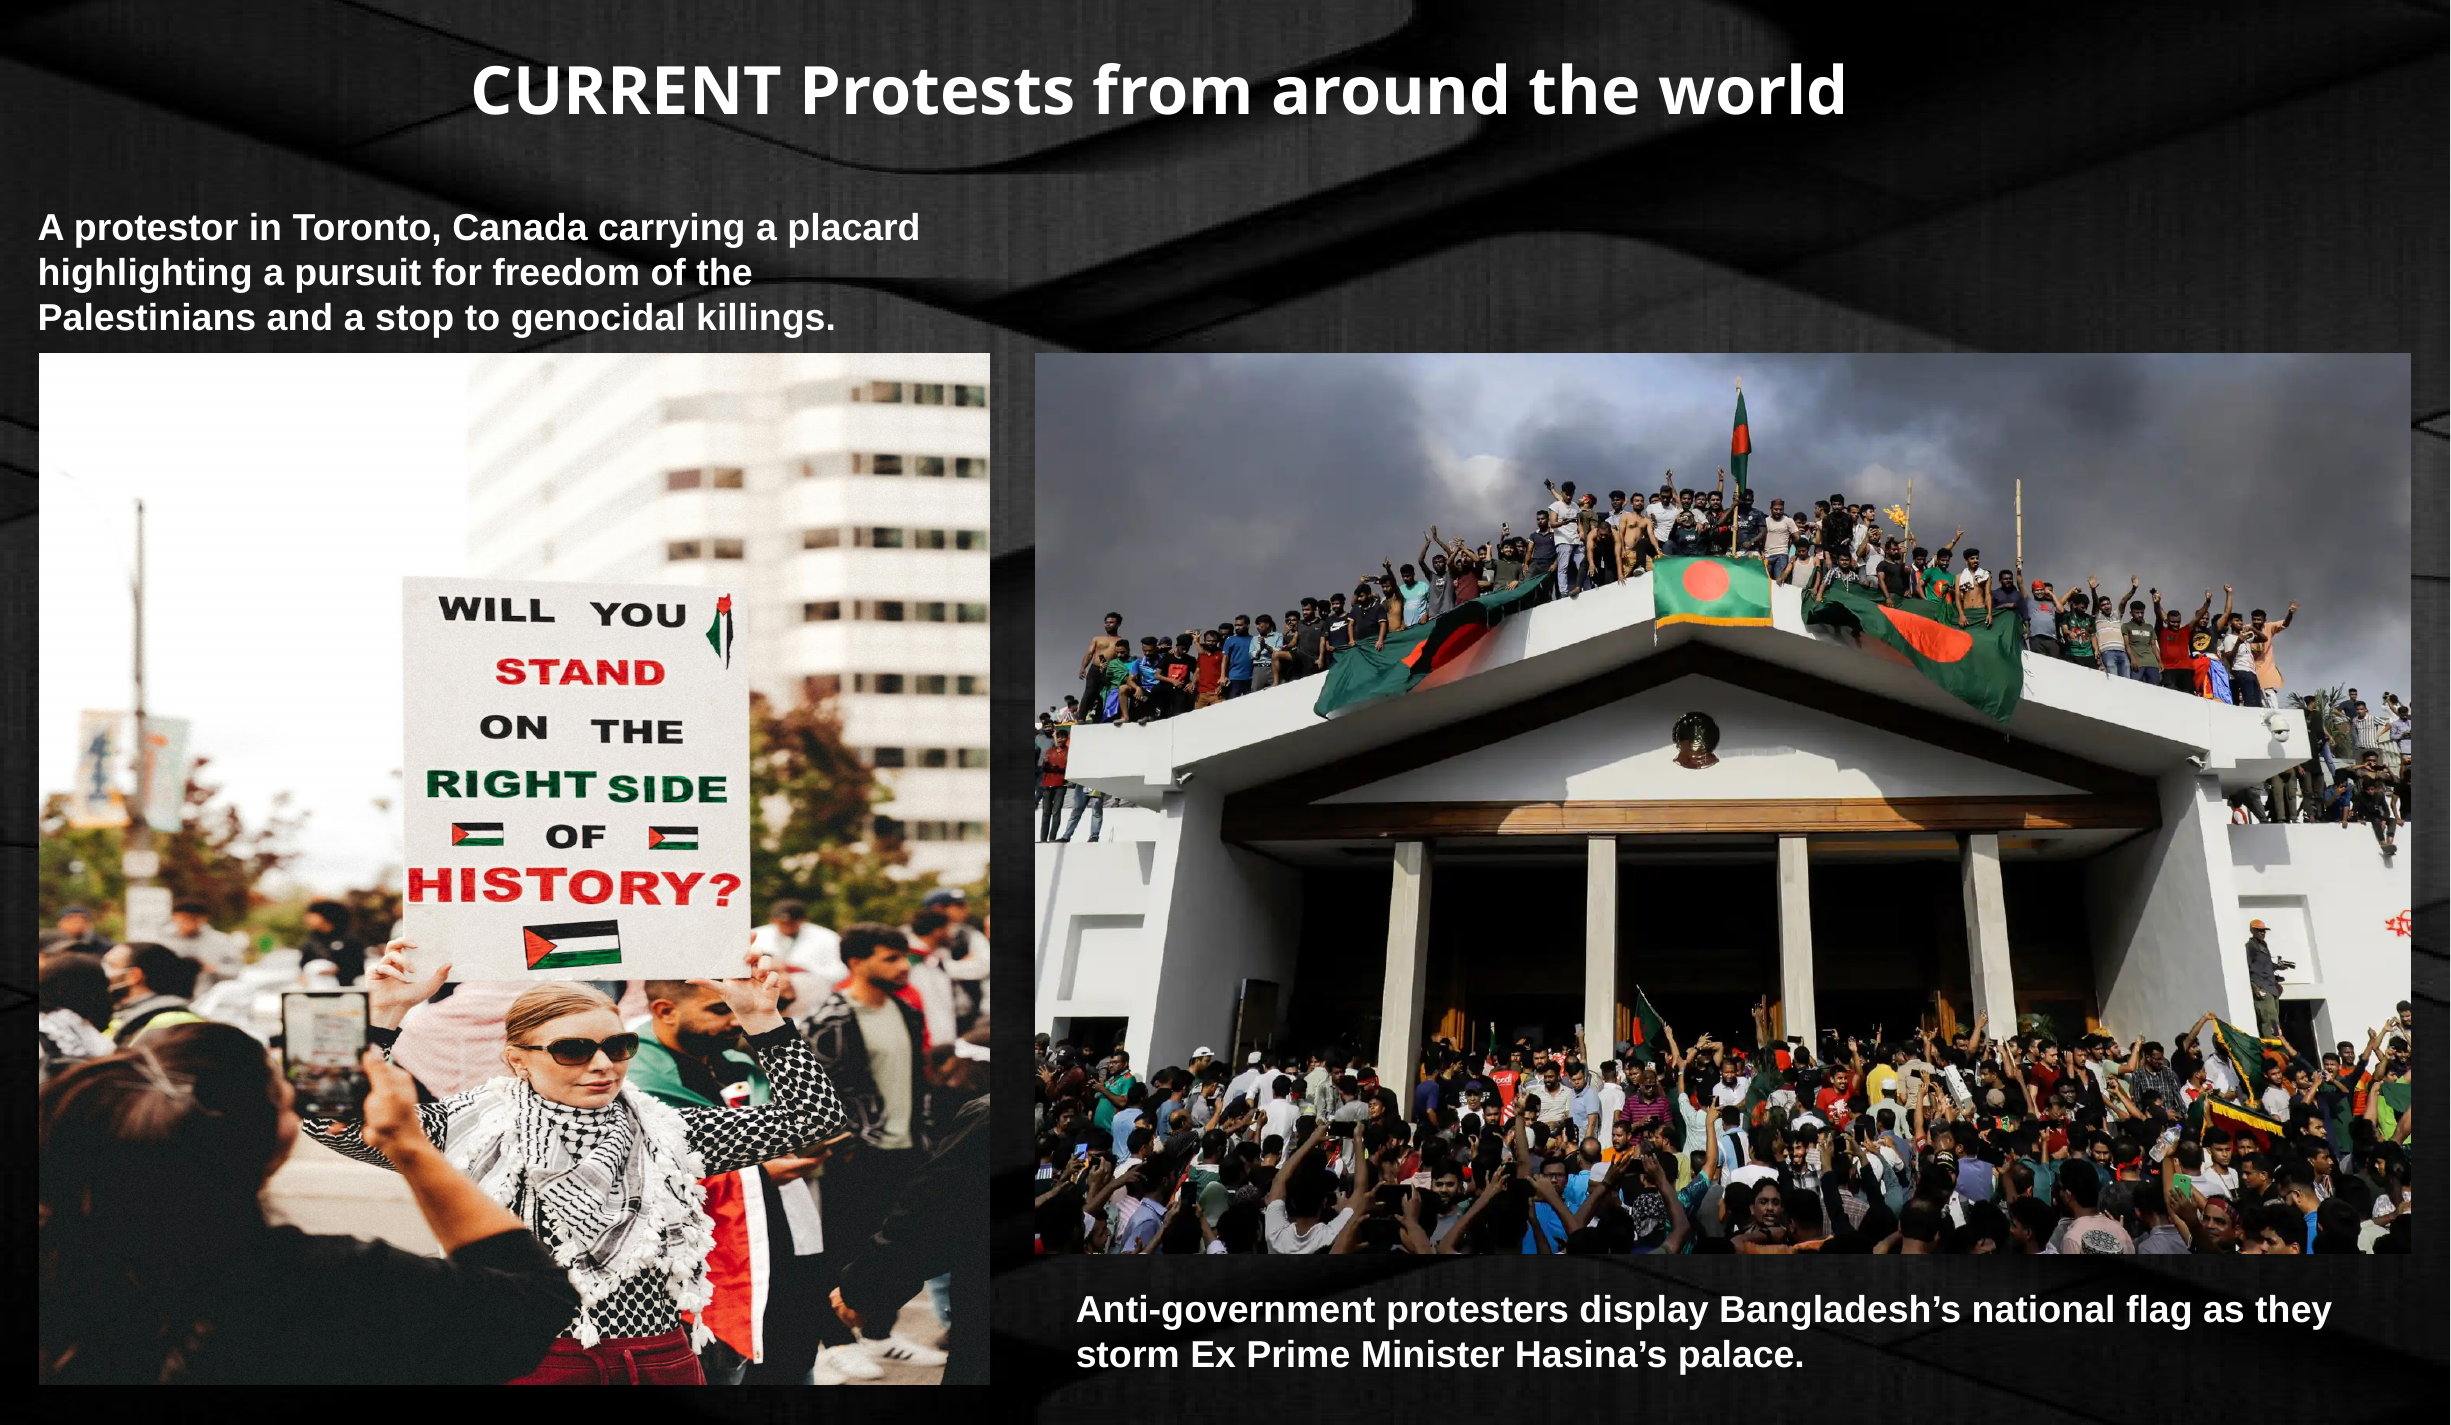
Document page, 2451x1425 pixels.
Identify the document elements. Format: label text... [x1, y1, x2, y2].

picture [0, 0, 2451, 1425]
text_box Anti-government protesters display Bangladesh’s national flag as they storm Ex Prime Minister Hasina’s palace. [1060, 1277, 2411, 1383]
text_box CURRENT Protests from around the world [414, 40, 1907, 136]
text_box A protestor in Toronto, Canada carrying a placard highlighting a pursuit for freedom of the Palestinians and a stop to genocidal killings. [22, 195, 973, 346]
